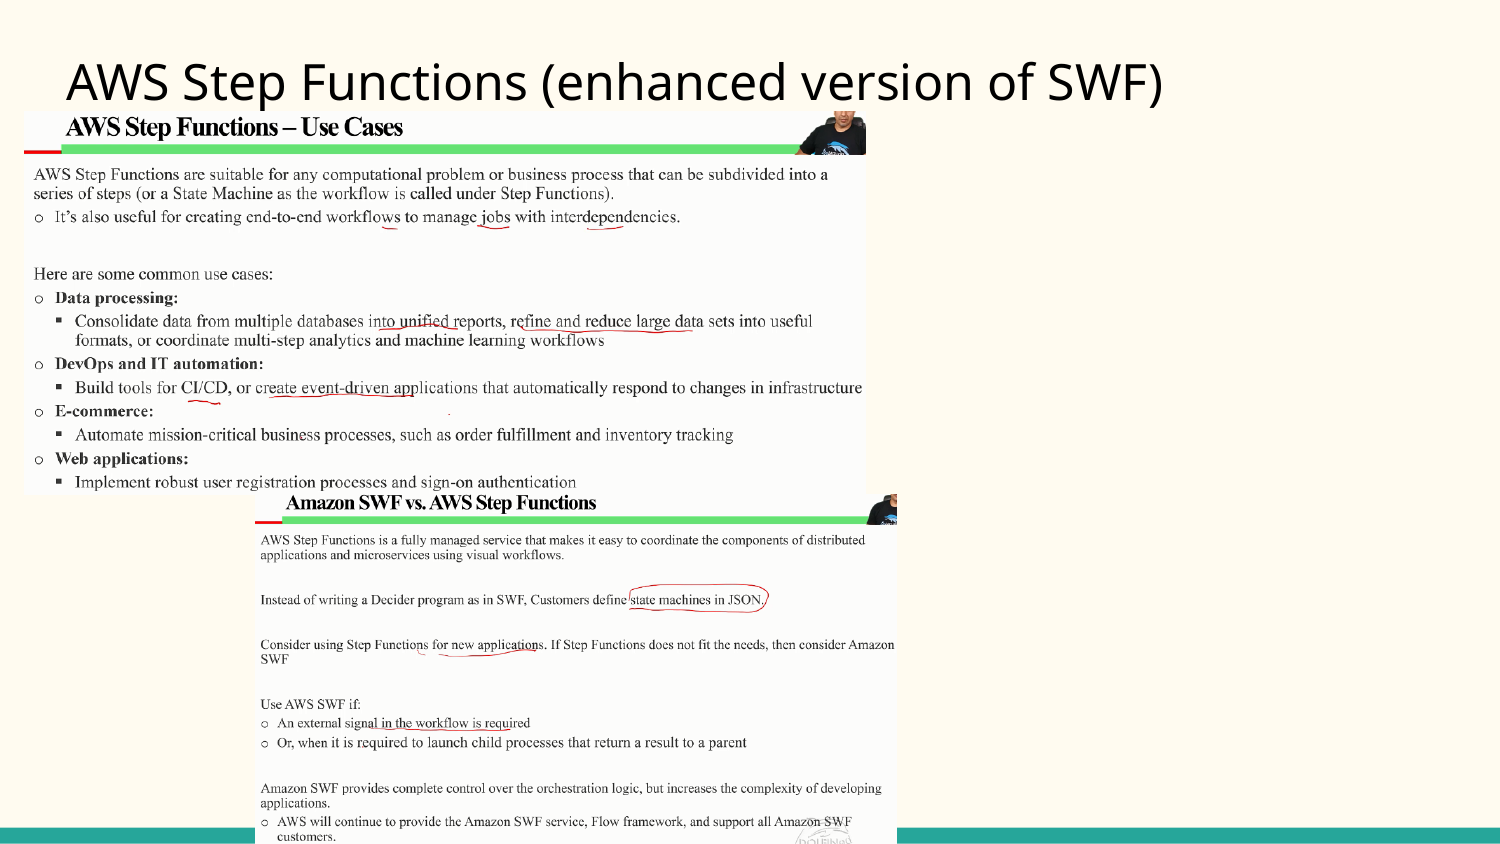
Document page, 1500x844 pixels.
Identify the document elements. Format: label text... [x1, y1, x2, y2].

title AWS Step Functions (enhanced version of SWF) [51, 35, 1449, 137]
picture [24, 110, 897, 844]
